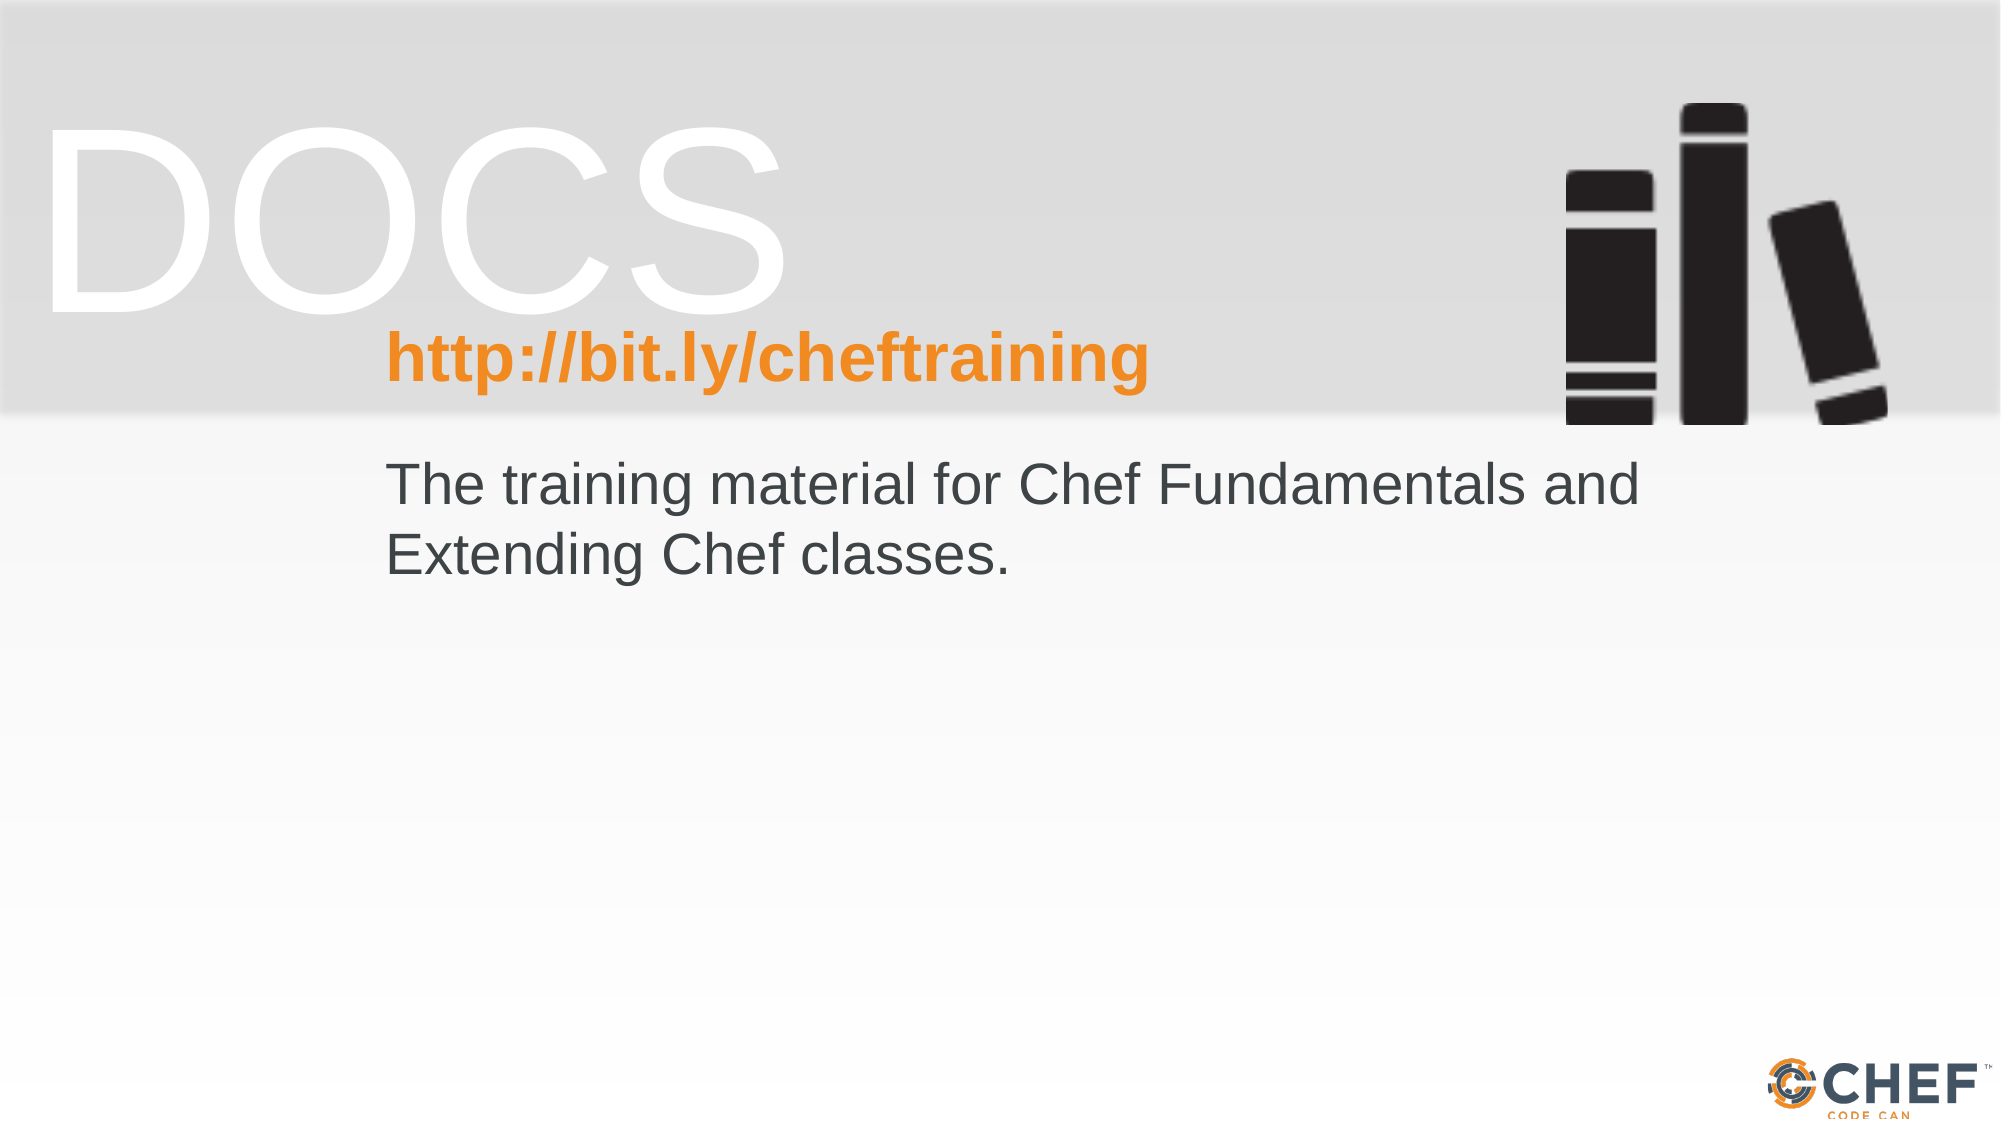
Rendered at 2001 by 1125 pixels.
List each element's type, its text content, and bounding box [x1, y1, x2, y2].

subtitle The training material for Chef Fundamentals and Extending Chef classes. [370, 431, 1721, 844]
title http://bit.ly/cheftraining [370, 307, 1721, 412]
